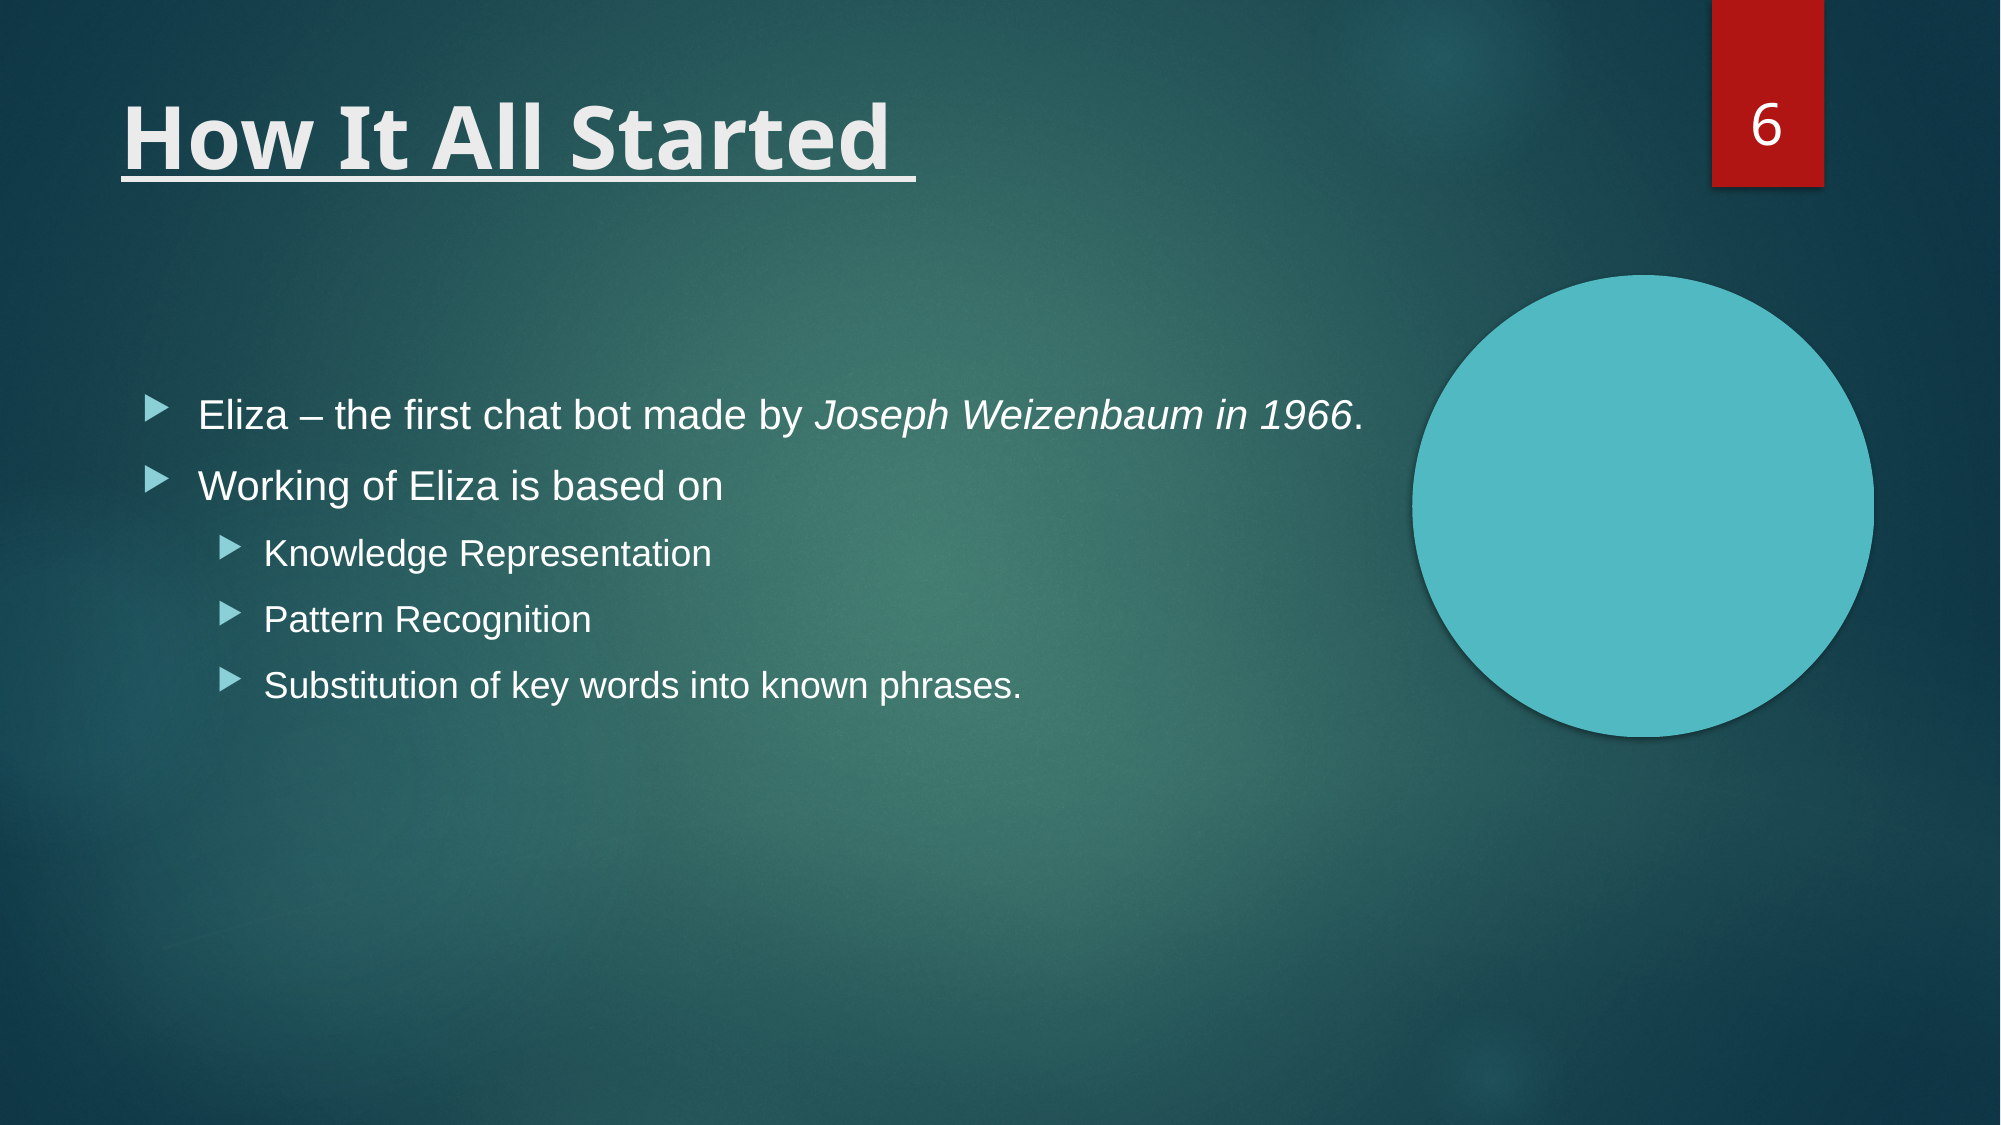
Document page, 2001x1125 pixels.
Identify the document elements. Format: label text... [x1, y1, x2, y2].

picture [0, 0, 2001, 1125]
text_box How It All Started [106, 74, 1649, 304]
text_box 6 [1698, 48, 1836, 175]
text_box Eliza – the first chat bot made by Joseph Weizenbaum in 1966. Working of Eliza is based on Knowledge Representation Pattern Recognition Substitution of key words into known phrases. [126, 380, 1595, 1069]
